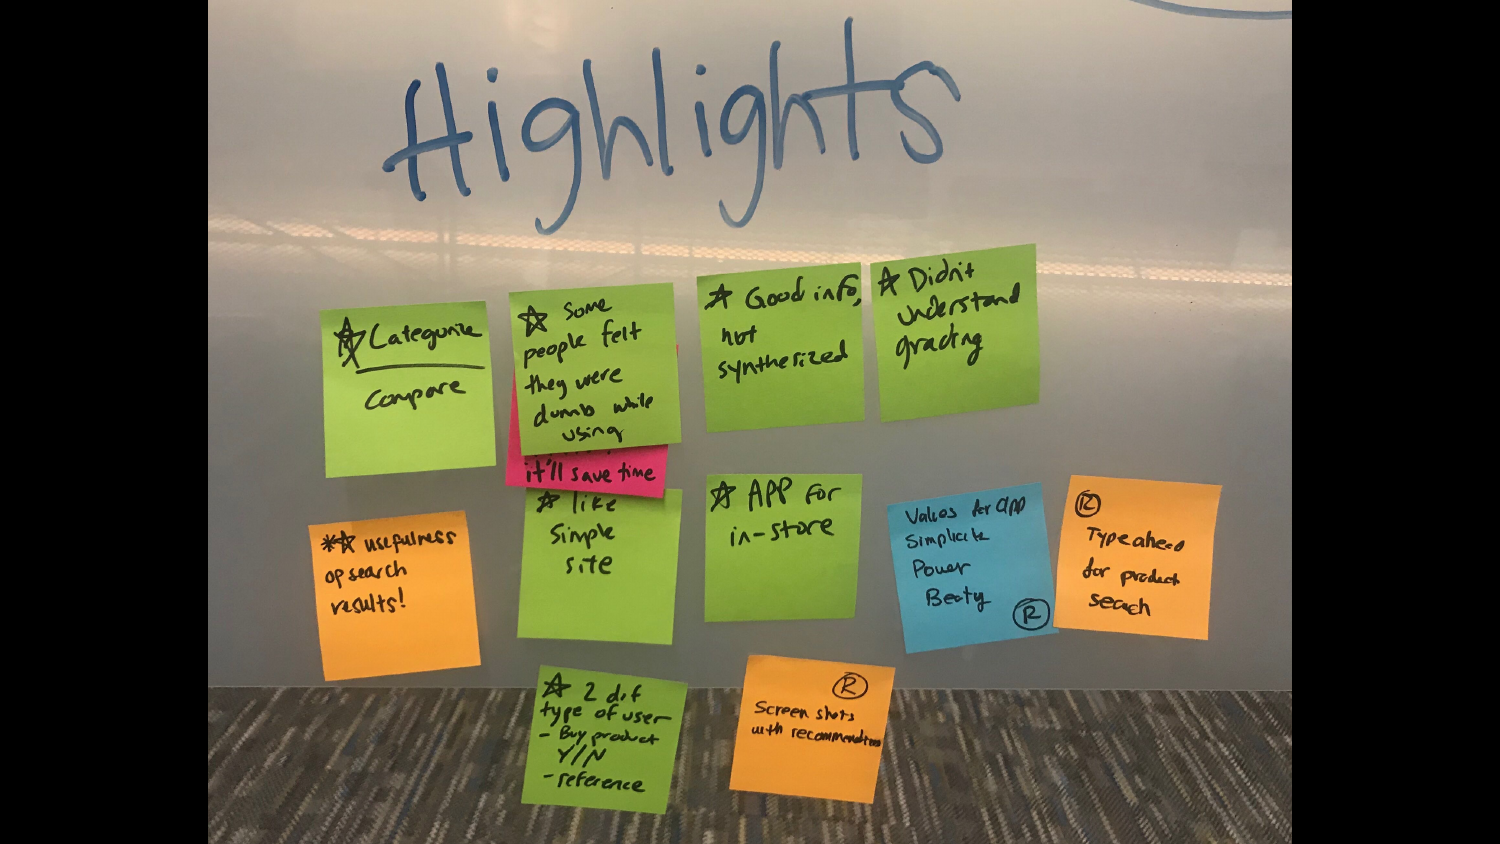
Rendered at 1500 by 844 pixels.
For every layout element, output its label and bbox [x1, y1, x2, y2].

picture [208, 0, 1292, 844]
